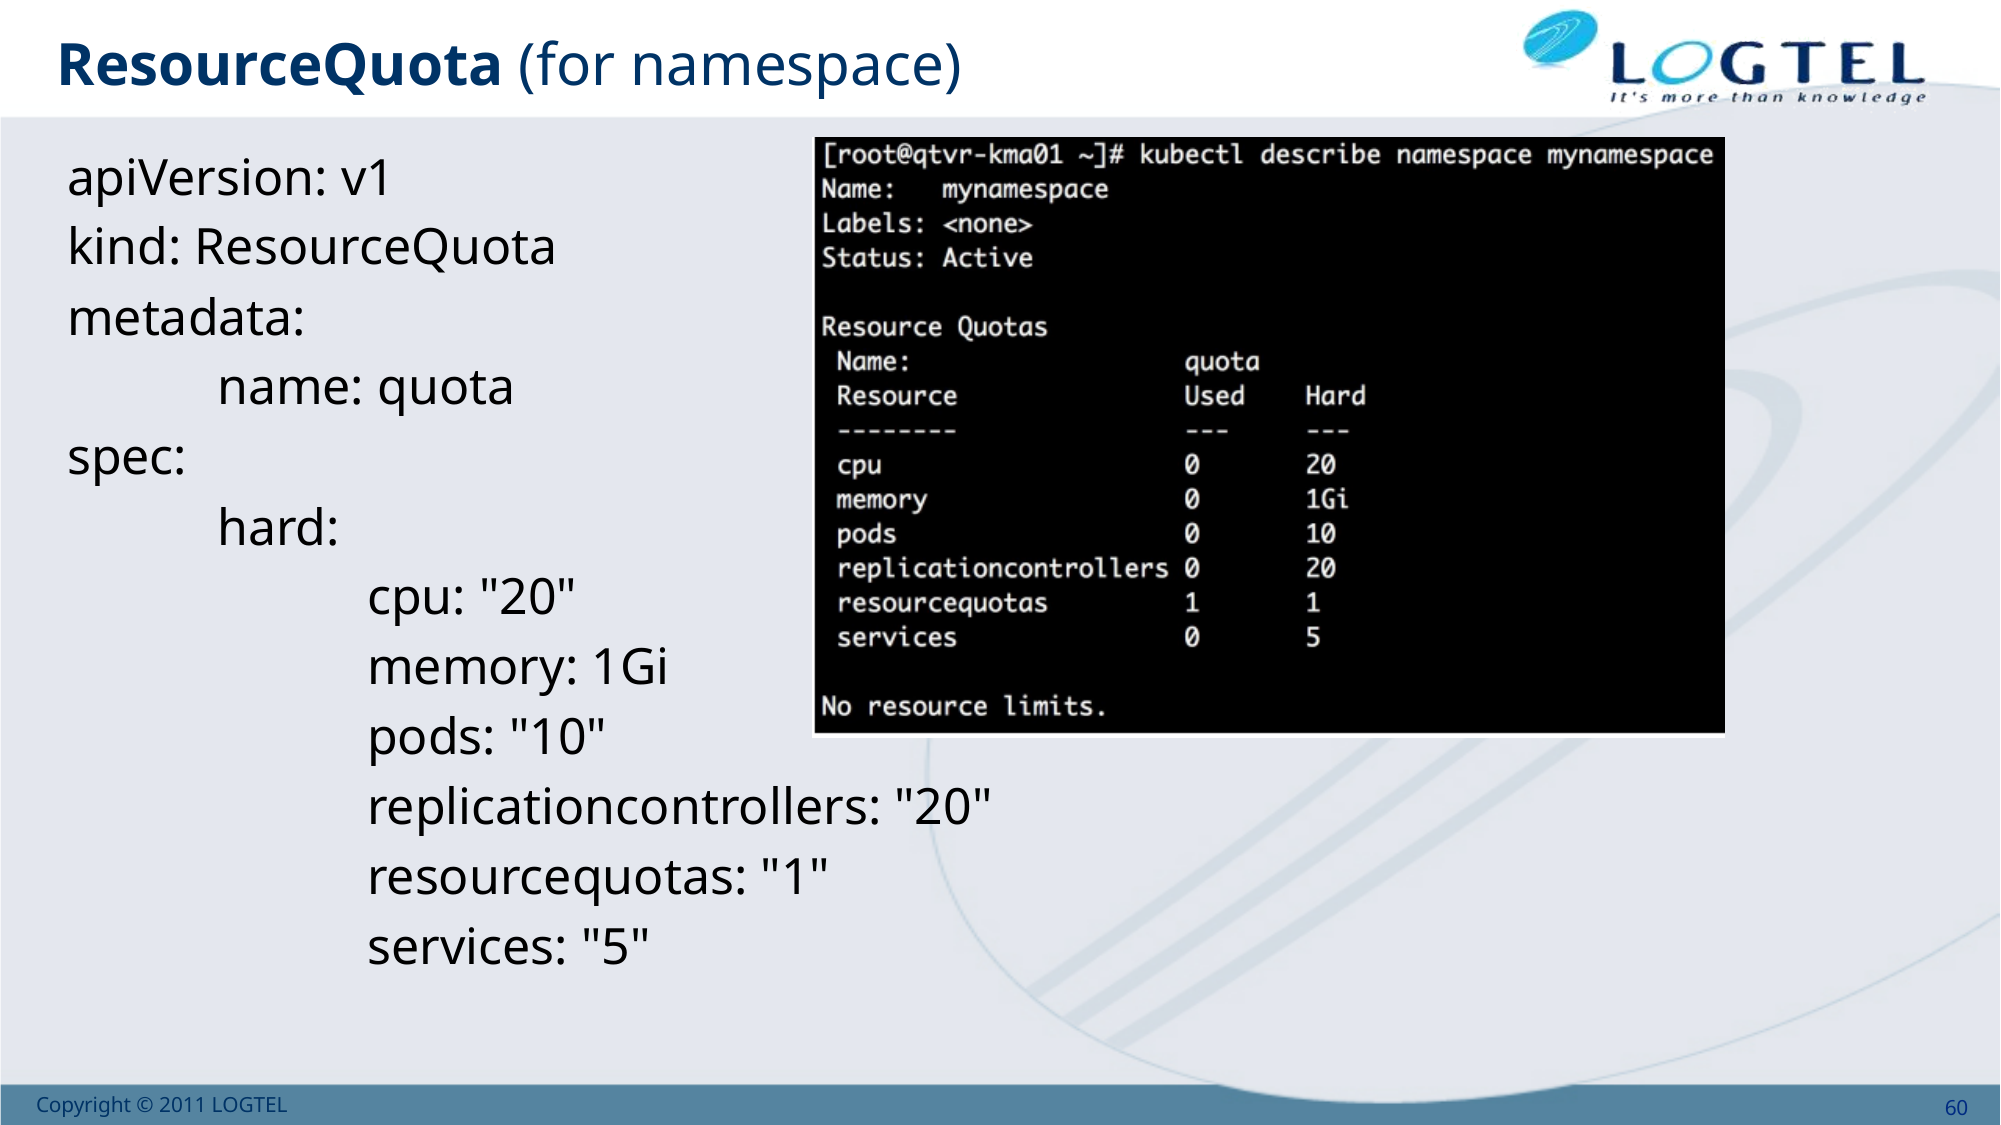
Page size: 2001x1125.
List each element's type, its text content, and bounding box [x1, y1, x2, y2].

title ResourceQuota (for namespace) [41, 24, 1518, 101]
picture [0, 0, 2000, 1125]
slide_number 60 [1516, 1087, 1984, 1125]
list apiVersion: v1 kind: ResourceQuota metadata: name: quota spec: hard: cpu: "20" memory: 1Gi pods: "10" replicationcontrollers: "20" resourcequotas: "1" services: "5" [51, 136, 1936, 1063]
